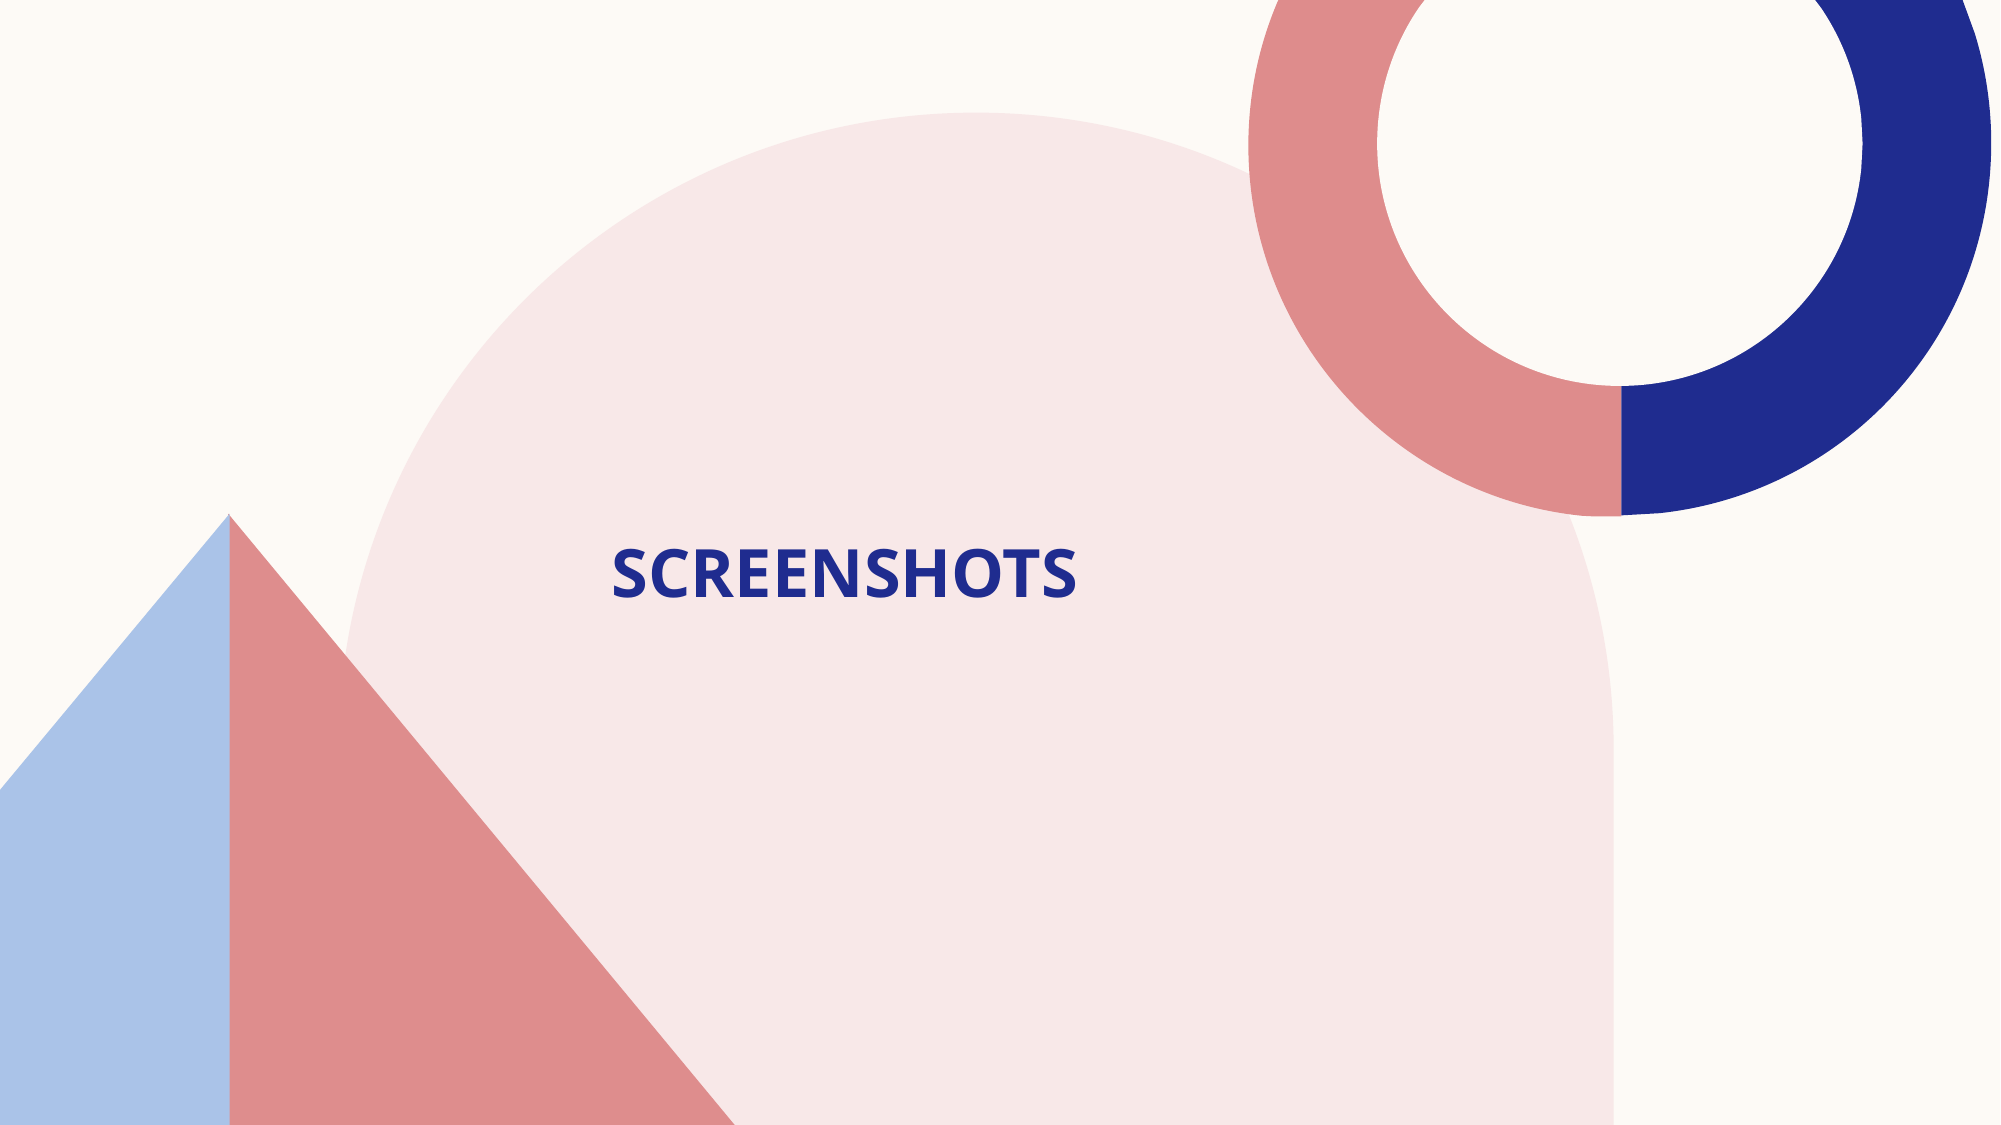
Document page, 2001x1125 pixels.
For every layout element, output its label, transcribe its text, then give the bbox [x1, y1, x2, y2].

title SCREENSHOTS [320, 523, 1371, 650]
